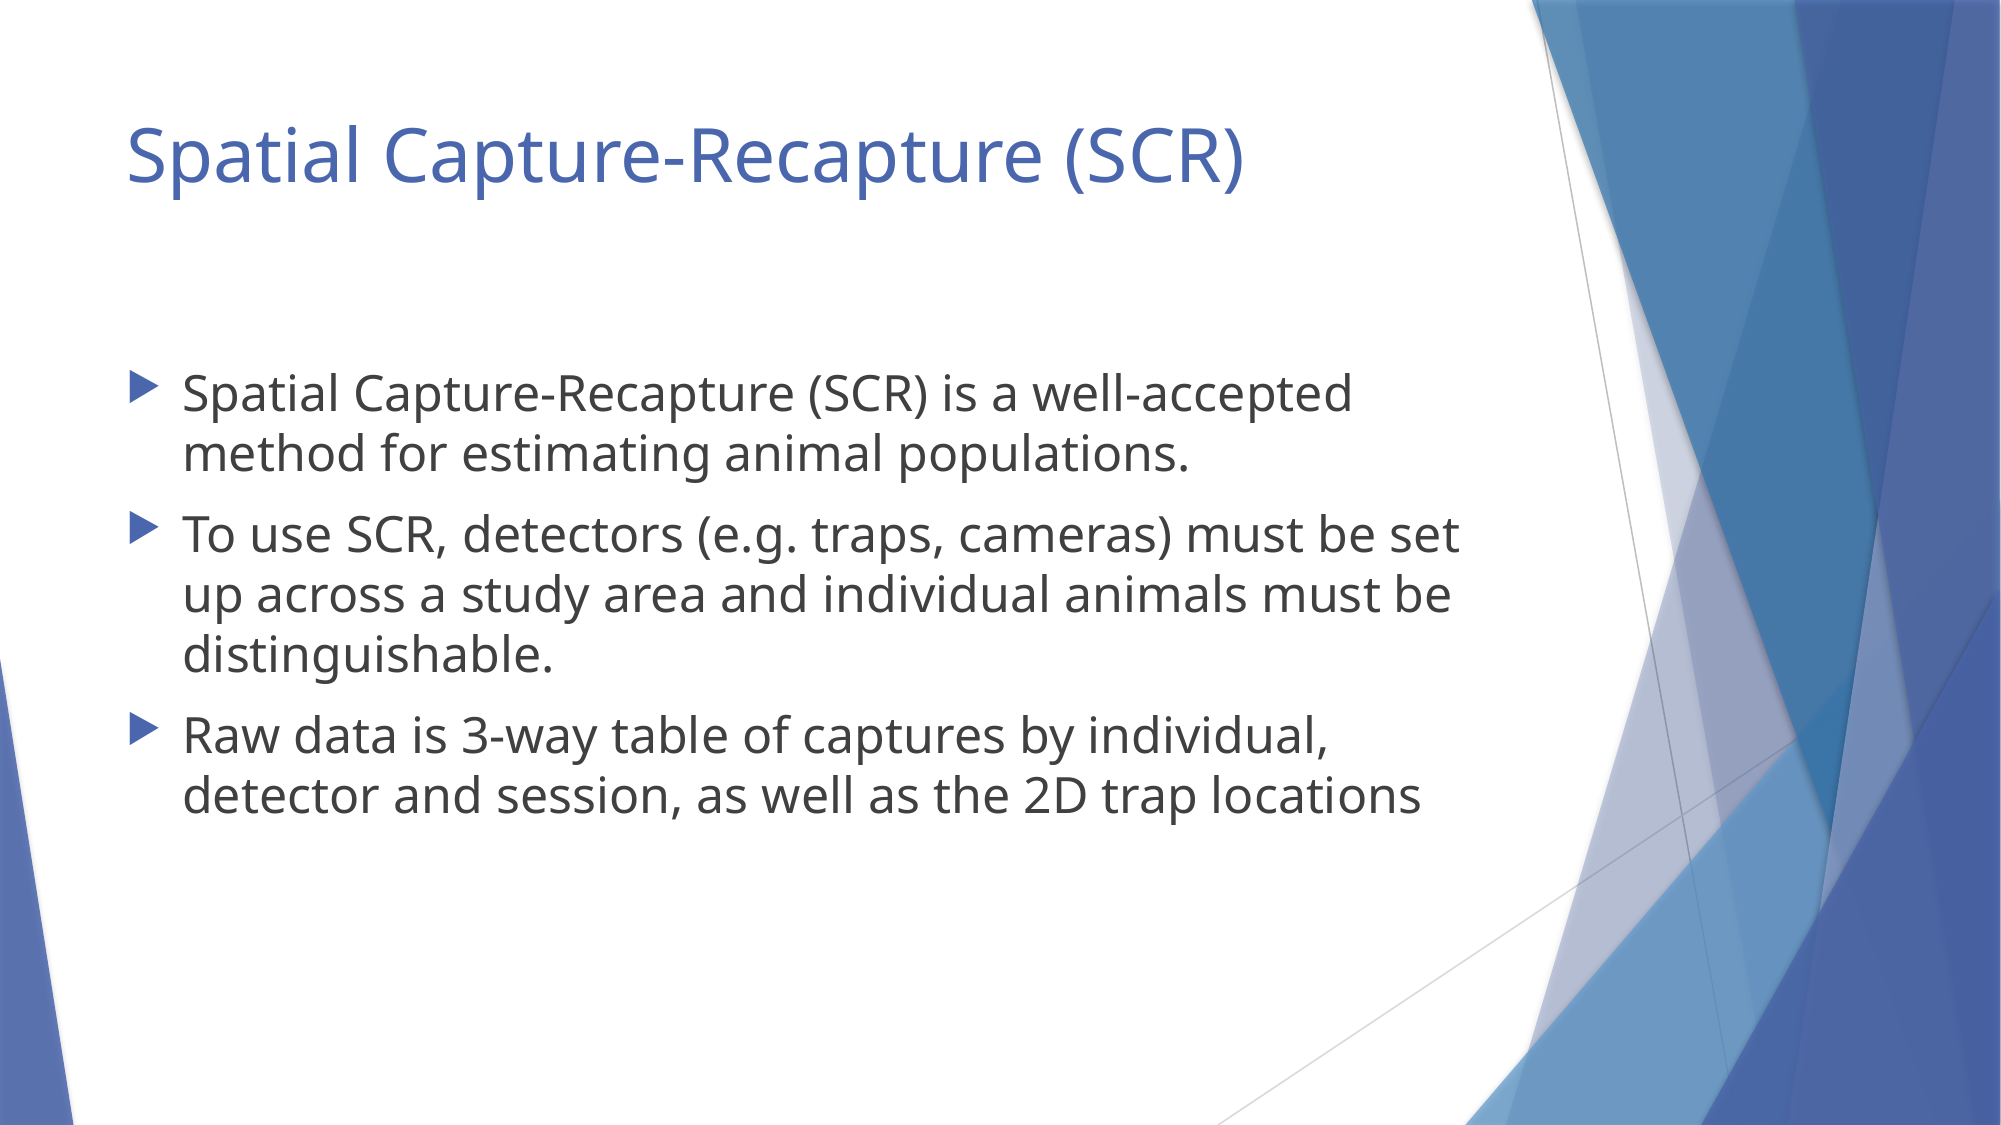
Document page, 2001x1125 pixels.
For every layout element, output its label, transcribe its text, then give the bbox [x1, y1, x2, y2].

list Spatial Capture-Recapture (SCR) is a well-accepted method for estimating animal populations. To use SCR, detectors (e.g. traps, cameras) must be set up across a study area and individual animals must be distinguishable. Raw data is 3-way table of captures by individual, detector and session, as well as the 2D trap locations [111, 354, 1522, 992]
title Spatial Capture-Recapture (SCR) [111, 99, 1522, 317]
